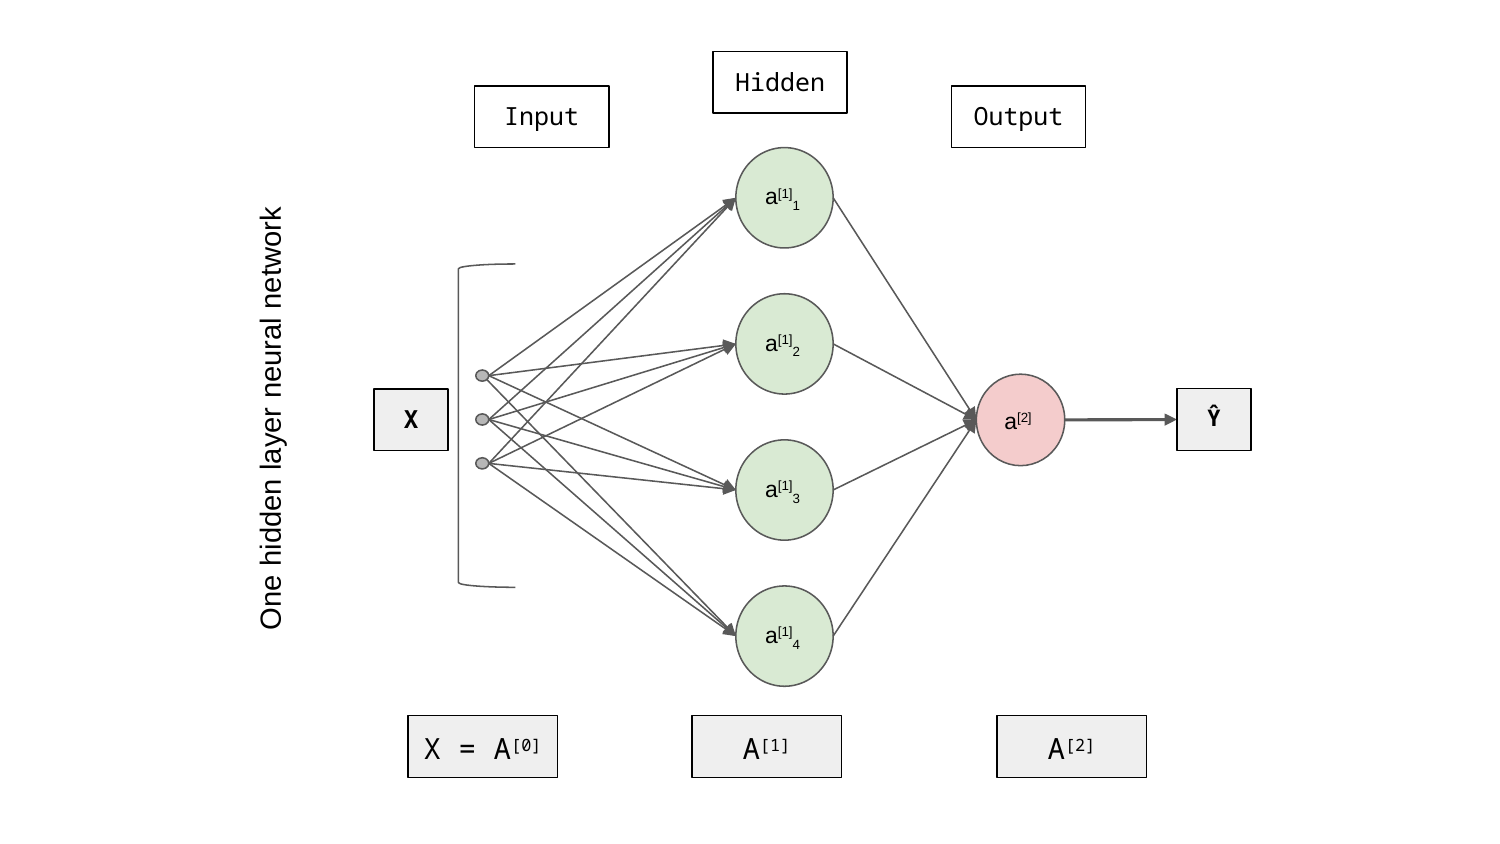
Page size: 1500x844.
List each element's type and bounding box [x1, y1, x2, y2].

text_box [236, 147, 320, 646]
text_box [951, 85, 1086, 148]
text_box [712, 51, 848, 114]
text_box [474, 85, 609, 148]
text_box [458, 147, 1251, 687]
text_box [996, 715, 1147, 778]
text_box [407, 715, 558, 778]
text_box [373, 389, 449, 451]
text_box [691, 715, 842, 778]
